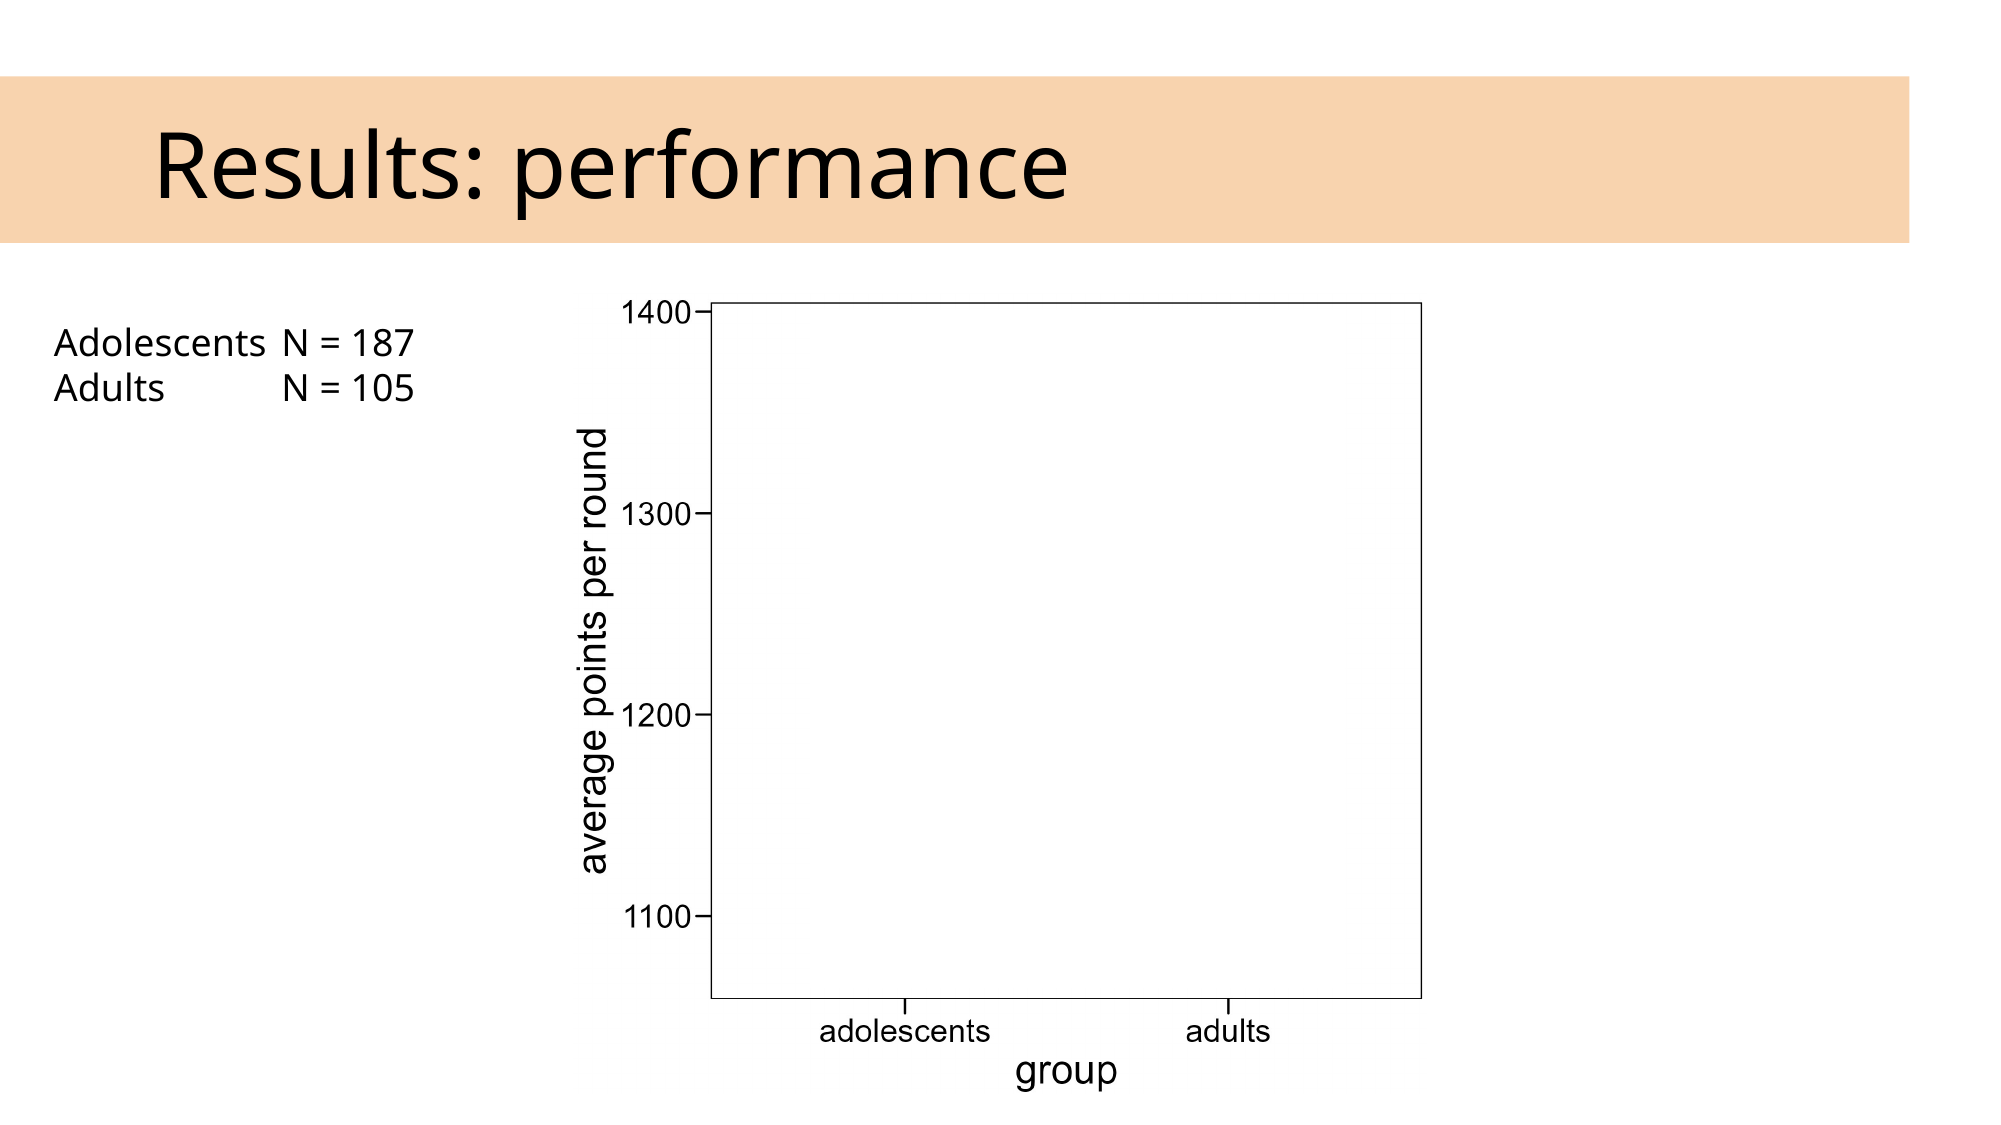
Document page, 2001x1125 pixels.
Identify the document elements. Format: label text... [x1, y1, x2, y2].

text_box [0, 75, 137, 244]
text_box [39, 311, 443, 418]
title Results: performance [137, 59, 1863, 278]
picture [572, 293, 1427, 1094]
text_box [1863, 75, 1910, 244]
